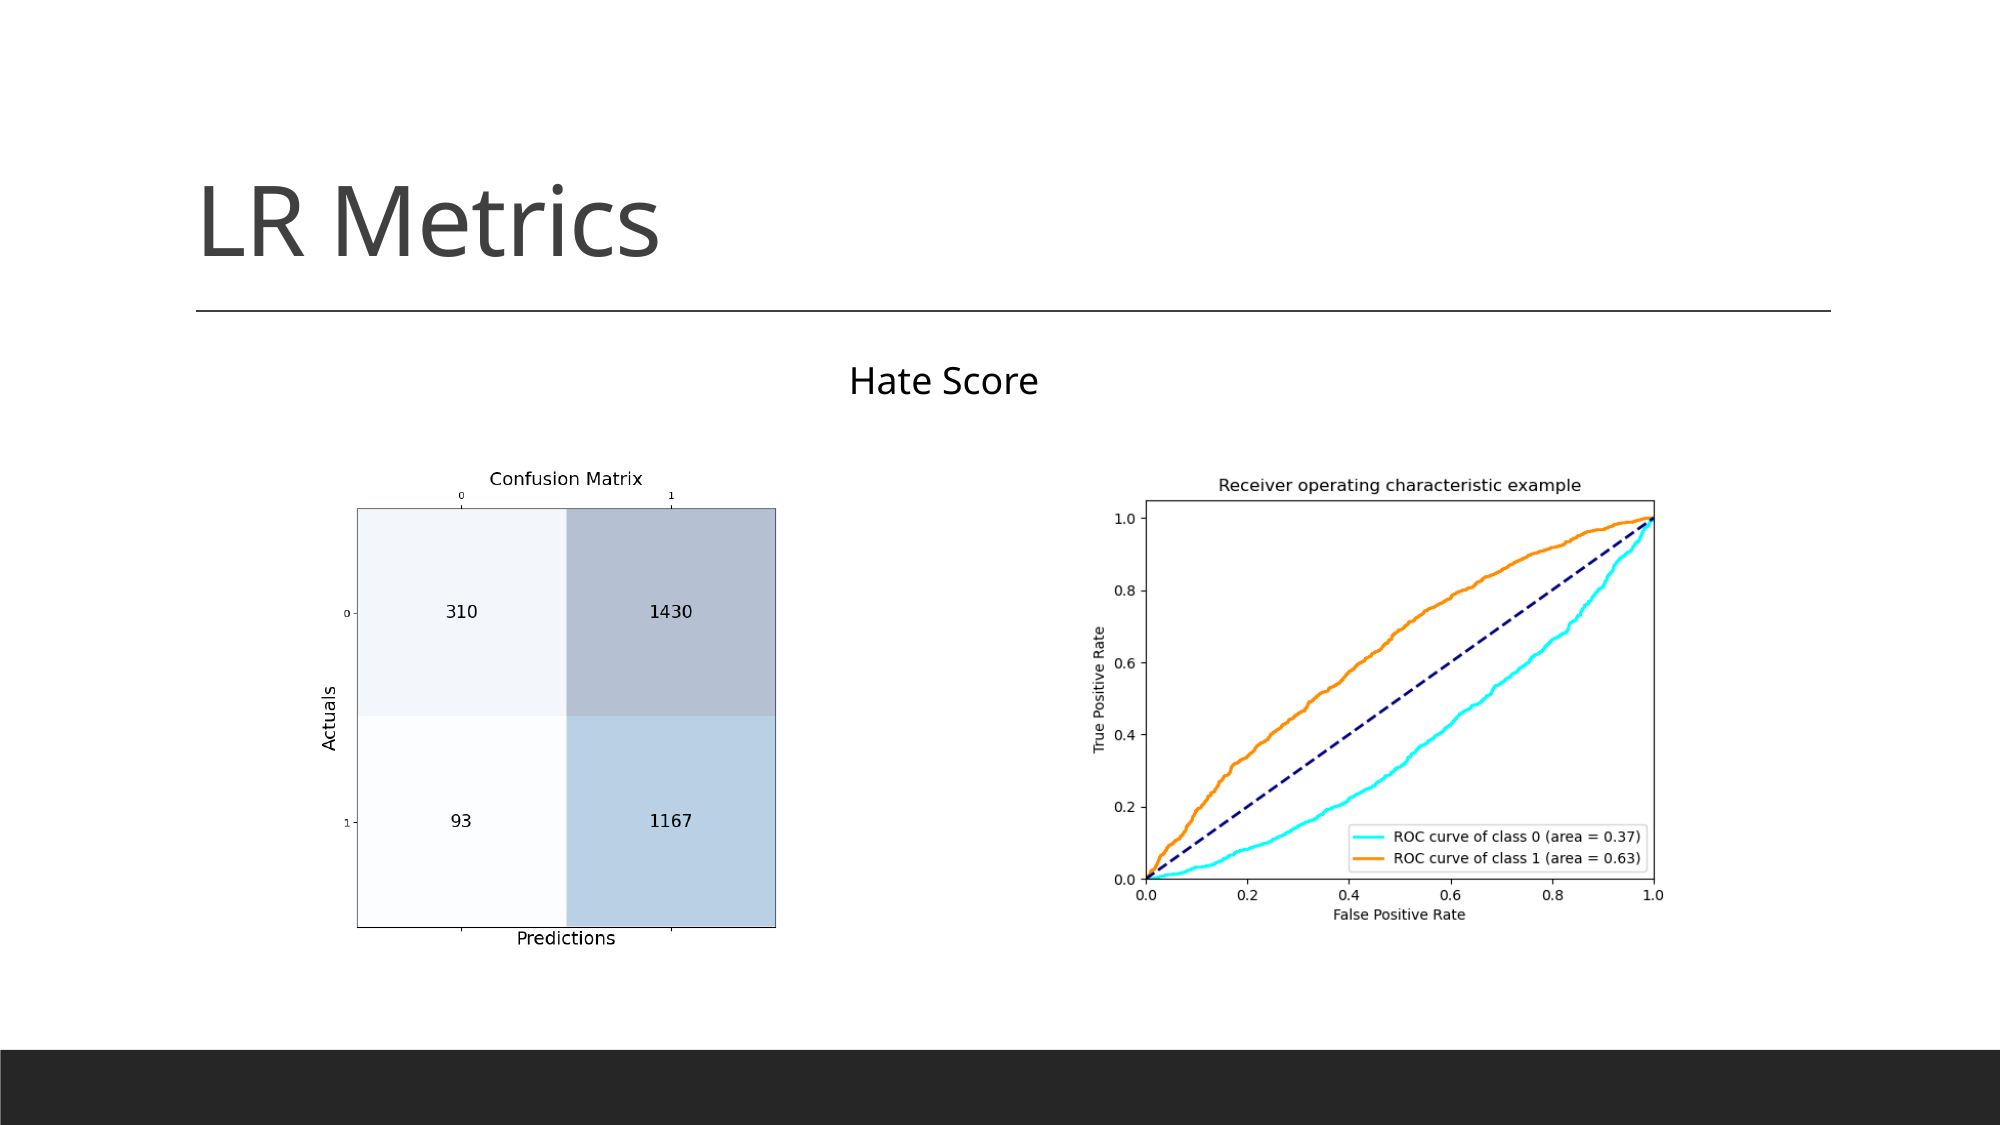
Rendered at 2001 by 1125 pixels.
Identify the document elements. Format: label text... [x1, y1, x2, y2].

title LR Metrics [180, 47, 1830, 285]
text_box Hate Score [834, 349, 1055, 410]
picture [292, 448, 820, 977]
picture [1069, 448, 1708, 932]
